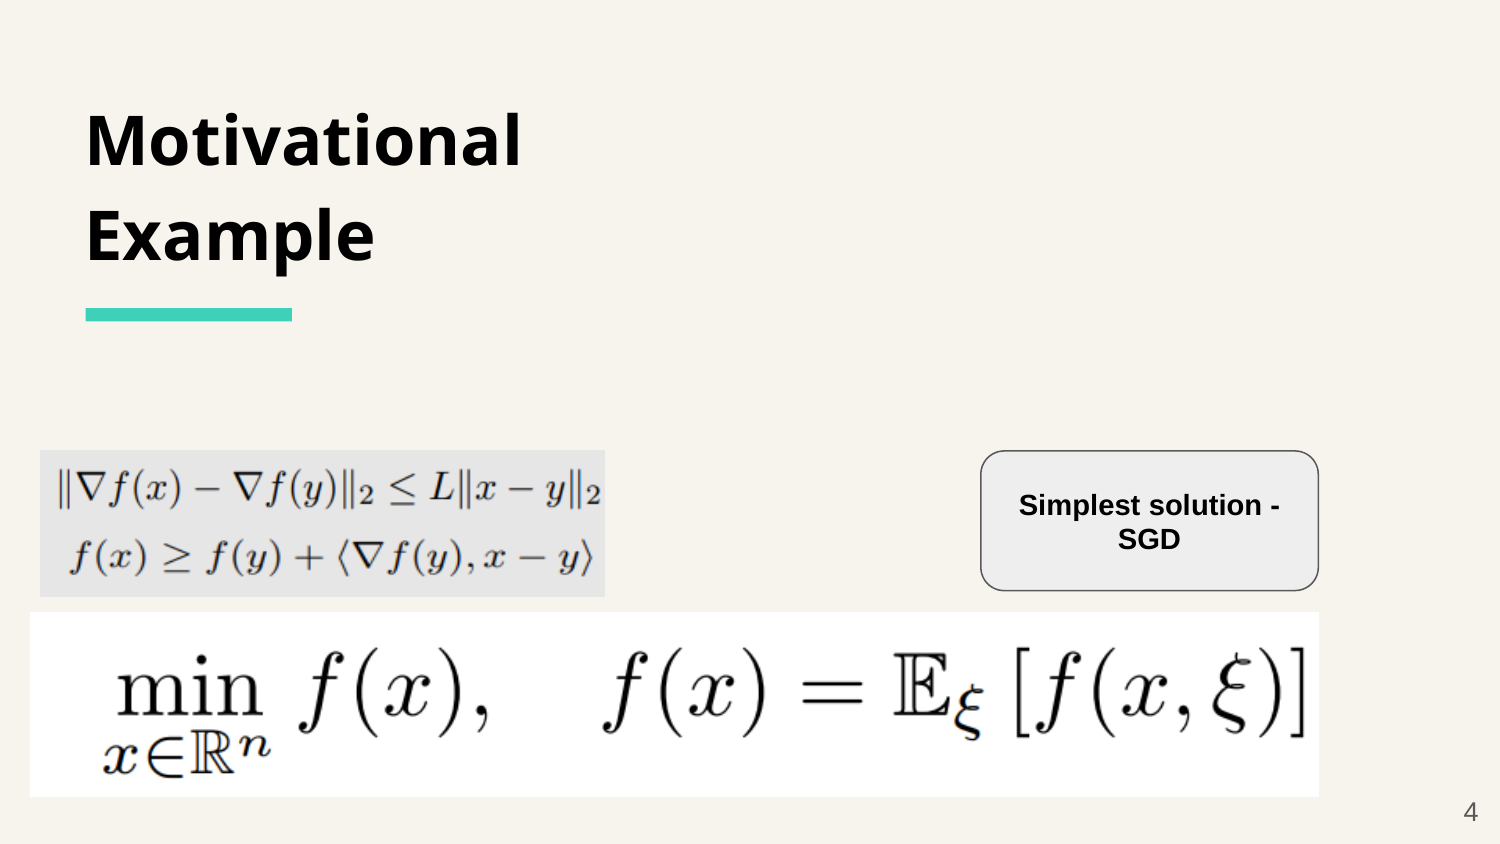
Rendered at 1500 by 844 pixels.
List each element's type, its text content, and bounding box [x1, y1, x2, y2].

picture [40, 450, 606, 598]
title Motivational Example [73, 94, 991, 264]
text_box Simplest solution - SGD [980, 450, 1319, 591]
slide_number ‹#› [1403, 779, 1494, 844]
picture [30, 612, 1319, 798]
